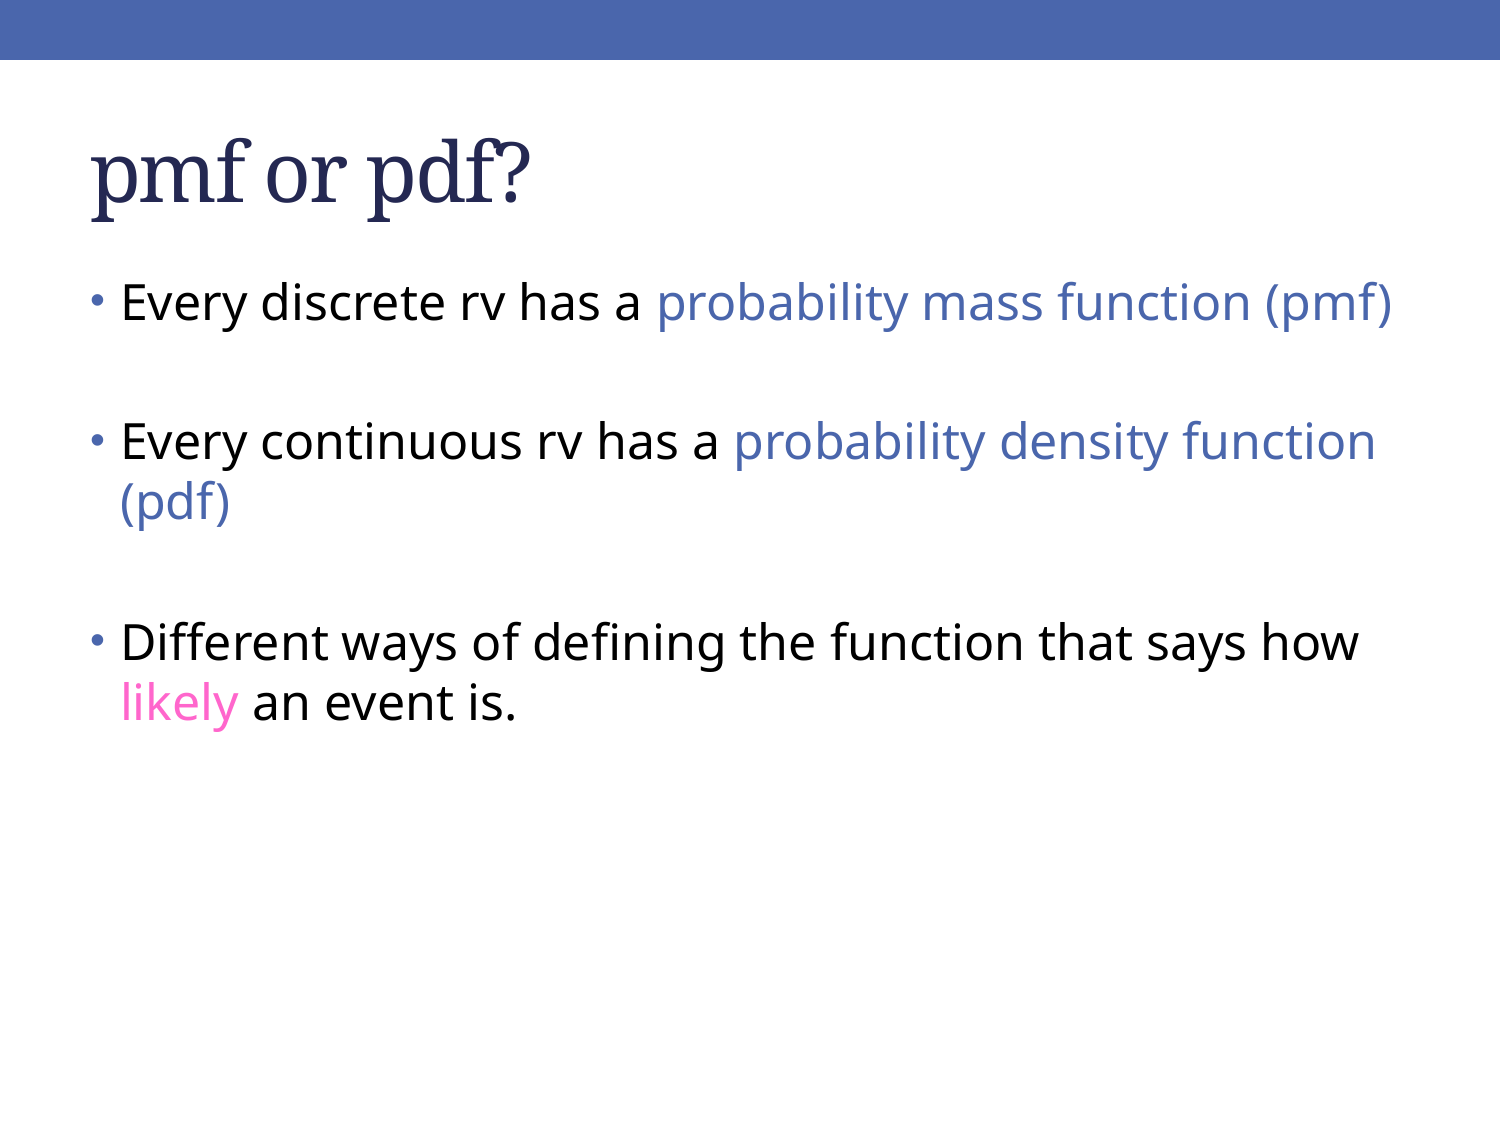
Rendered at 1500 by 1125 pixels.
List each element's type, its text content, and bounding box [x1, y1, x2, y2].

list Every discrete rv has a probability mass function (pmf) Every continuous rv has a probability density function (pdf) Different ways of defining the function that says how likely an event is. [75, 262, 1425, 1063]
title pmf or pdf? [75, 87, 1425, 250]
